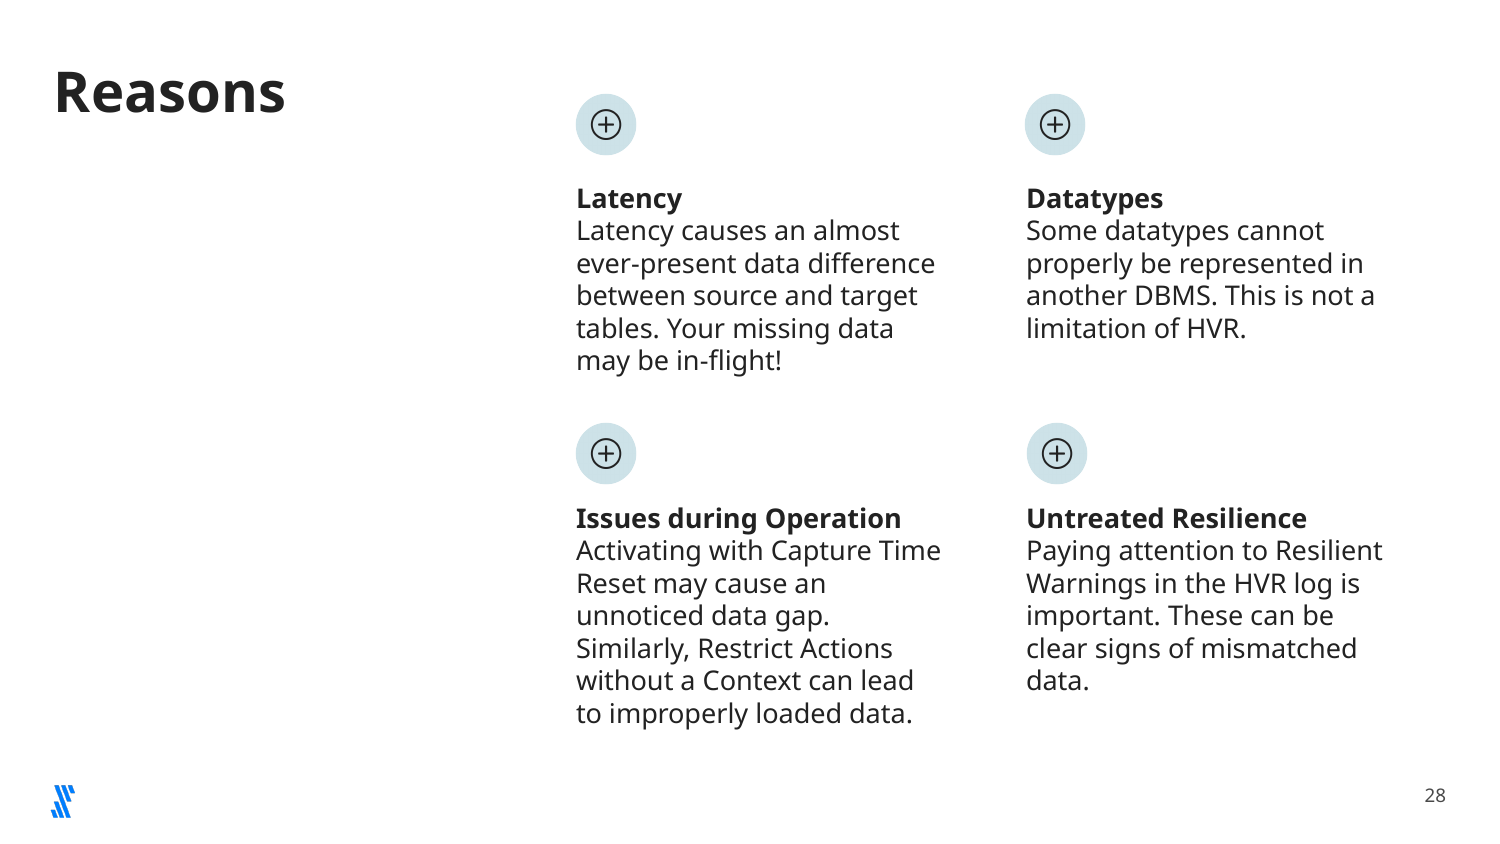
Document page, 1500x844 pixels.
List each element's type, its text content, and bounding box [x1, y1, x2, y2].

list Latency Latency causes an almost ever-present data difference between source and target tables. Your missing data may be in-flight! [576, 181, 942, 407]
picture [43, 778, 82, 825]
picture [574, 93, 638, 156]
picture [574, 422, 638, 485]
title Reasons [53, 56, 474, 385]
list Untreated Resilience Paying attention to Resilient Warnings in the HVR log is important. These can be clear signs of mismatched data. [1025, 501, 1392, 727]
list Issues during Operation Activating with Capture Time Reset may cause an unnoticed data gap. Similarly, Restrict Actions without a Context can lead to improperly loaded data. [576, 501, 942, 727]
slide_number ‹#› [1408, 773, 1446, 820]
picture [1025, 422, 1089, 485]
picture [1023, 93, 1087, 156]
list Datatypes Some datatypes cannot properly be represented in another DBMS. This is not a limitation of HVR. [1025, 181, 1392, 407]
